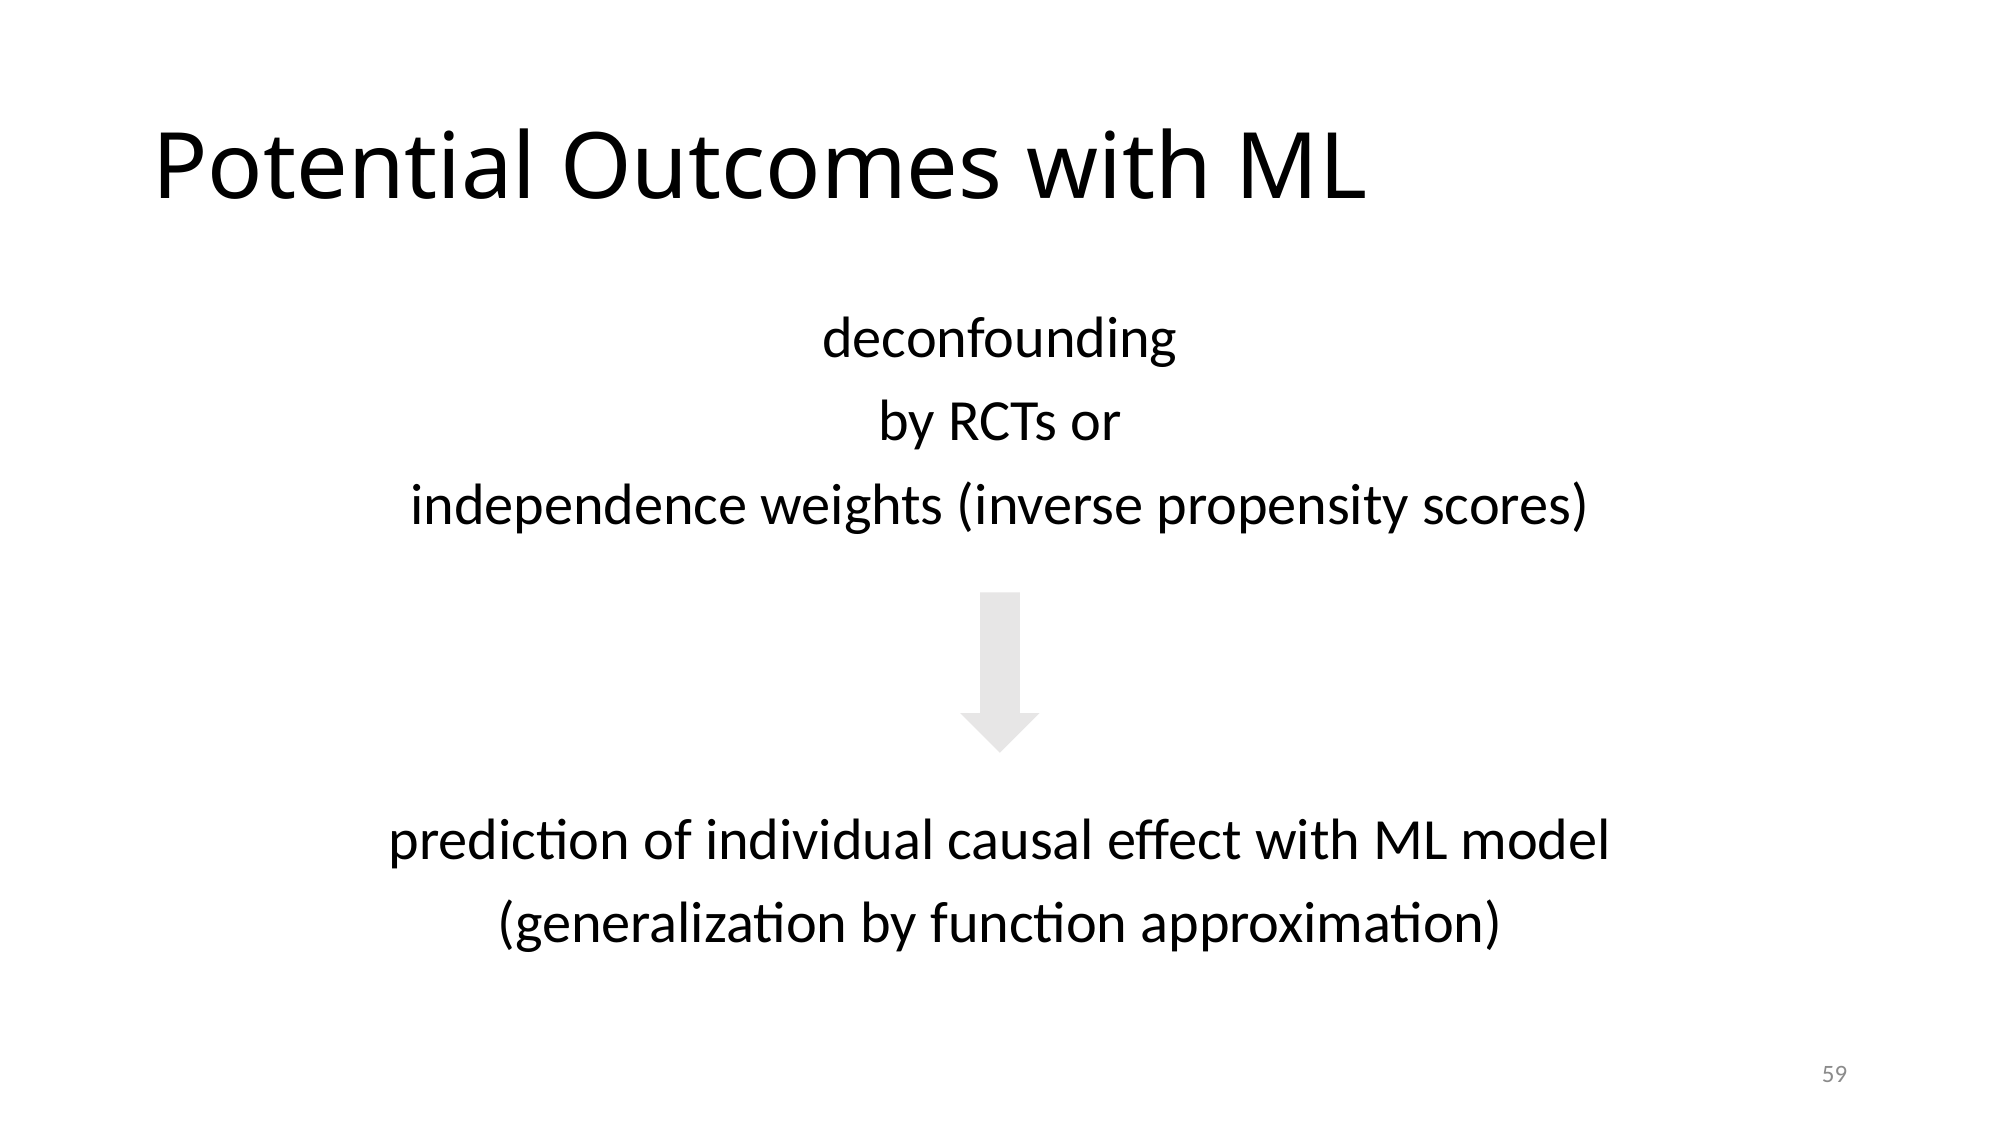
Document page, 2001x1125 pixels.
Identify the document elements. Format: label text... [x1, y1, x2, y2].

text_box [958, 591, 1041, 754]
title Potential Outcomes with ML [137, 59, 1863, 278]
list deconfounding by RCTs or independence weights (inverse propensity scores) prediction of individual causal effect with ML model (generalization by function approximation) [137, 299, 1863, 1014]
slide_number 59 [1412, 1042, 1863, 1103]
